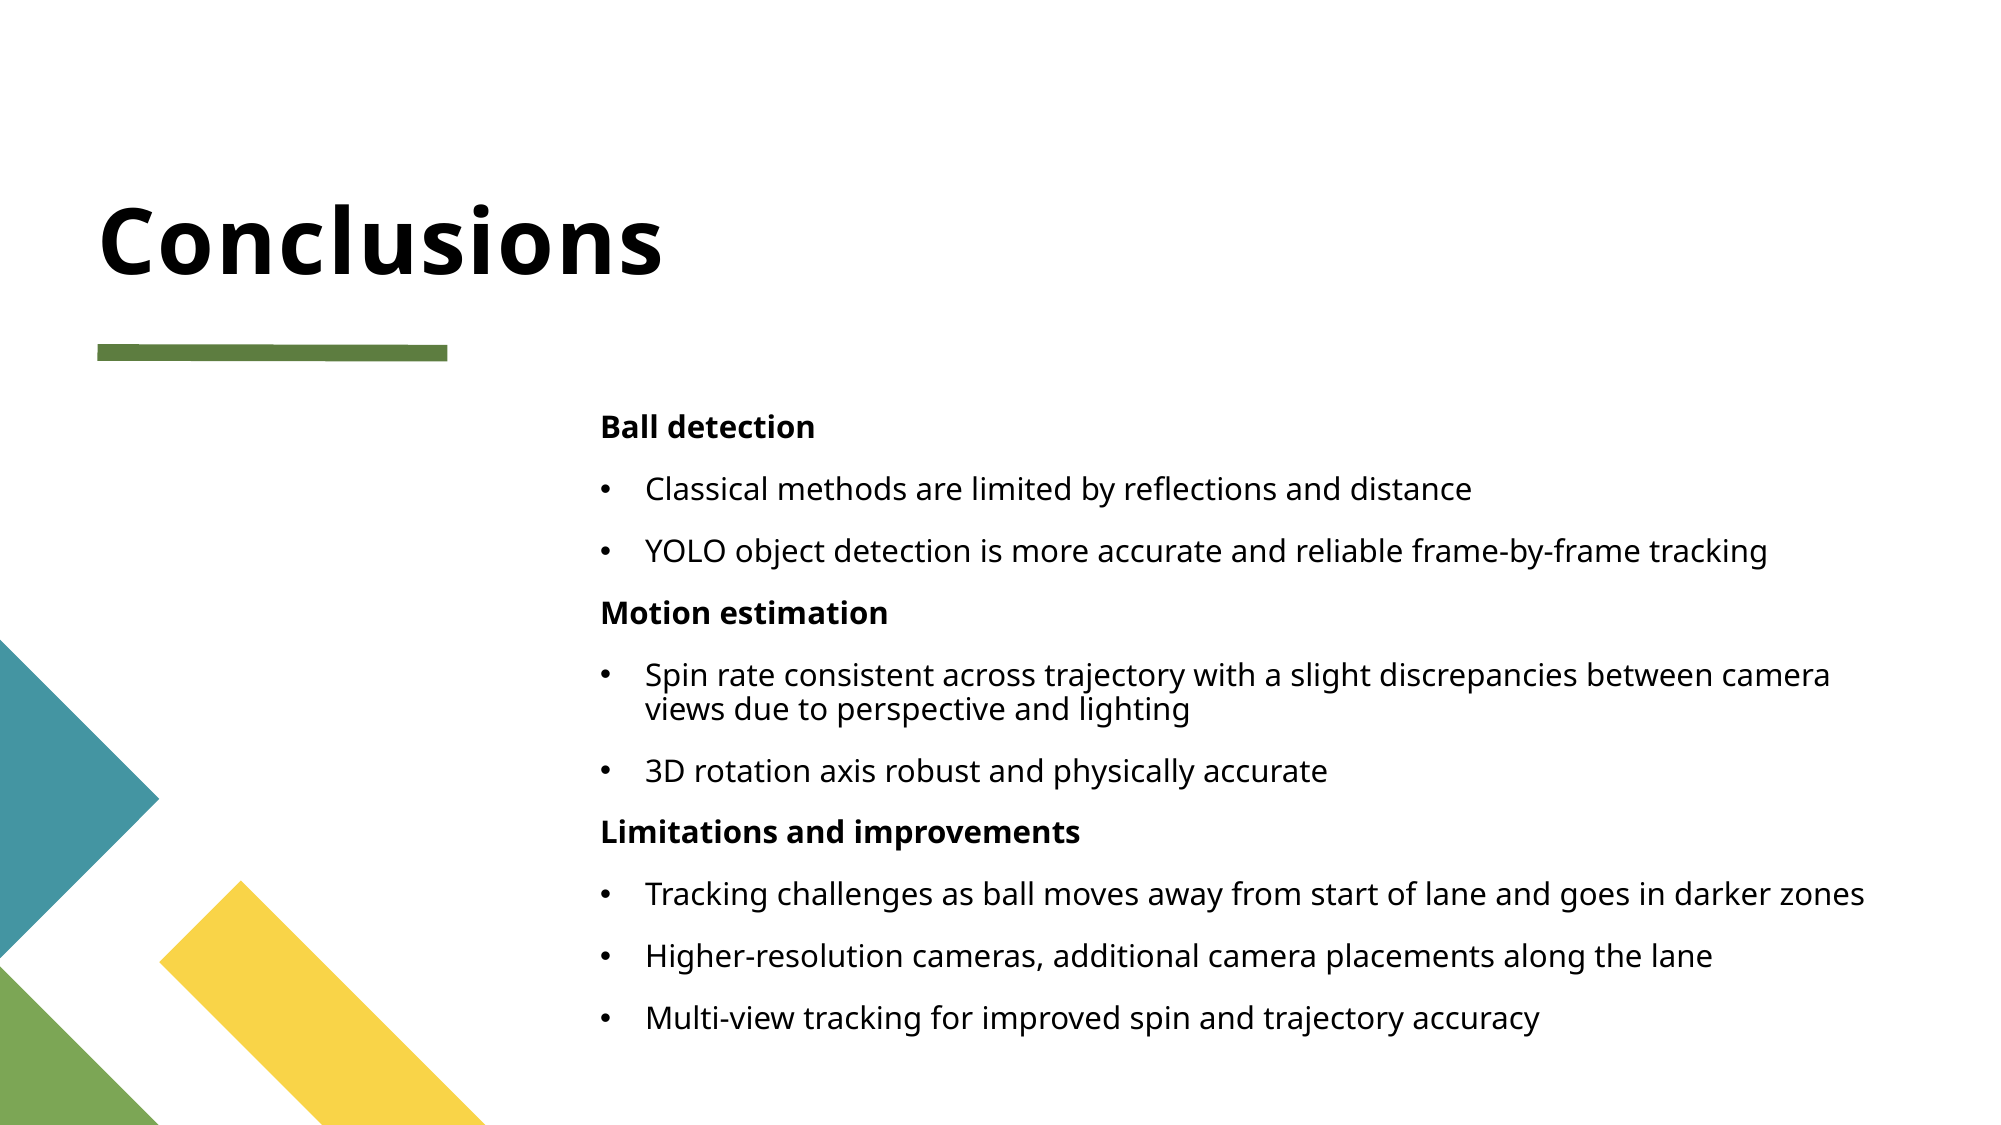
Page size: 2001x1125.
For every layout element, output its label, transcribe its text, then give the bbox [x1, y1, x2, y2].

list Ball detection Classical methods are limited by reflections and distance YOLO object detection is more accurate and reliable frame-by-frame tracking Motion estimation Spin rate consistent across trajectory with a slight discrepancies between camera views due to perspective and lighting 3D rotation axis robust and physically accurate Limitations and improvements Tracking challenges as ball moves away from start of lane and goes in darker zones Higher-resolution cameras, additional camera placements along the lane Multi-view tracking for improved spin and trajectory accuracy [600, 374, 1882, 1069]
title Conclusions [97, 16, 1882, 293]
